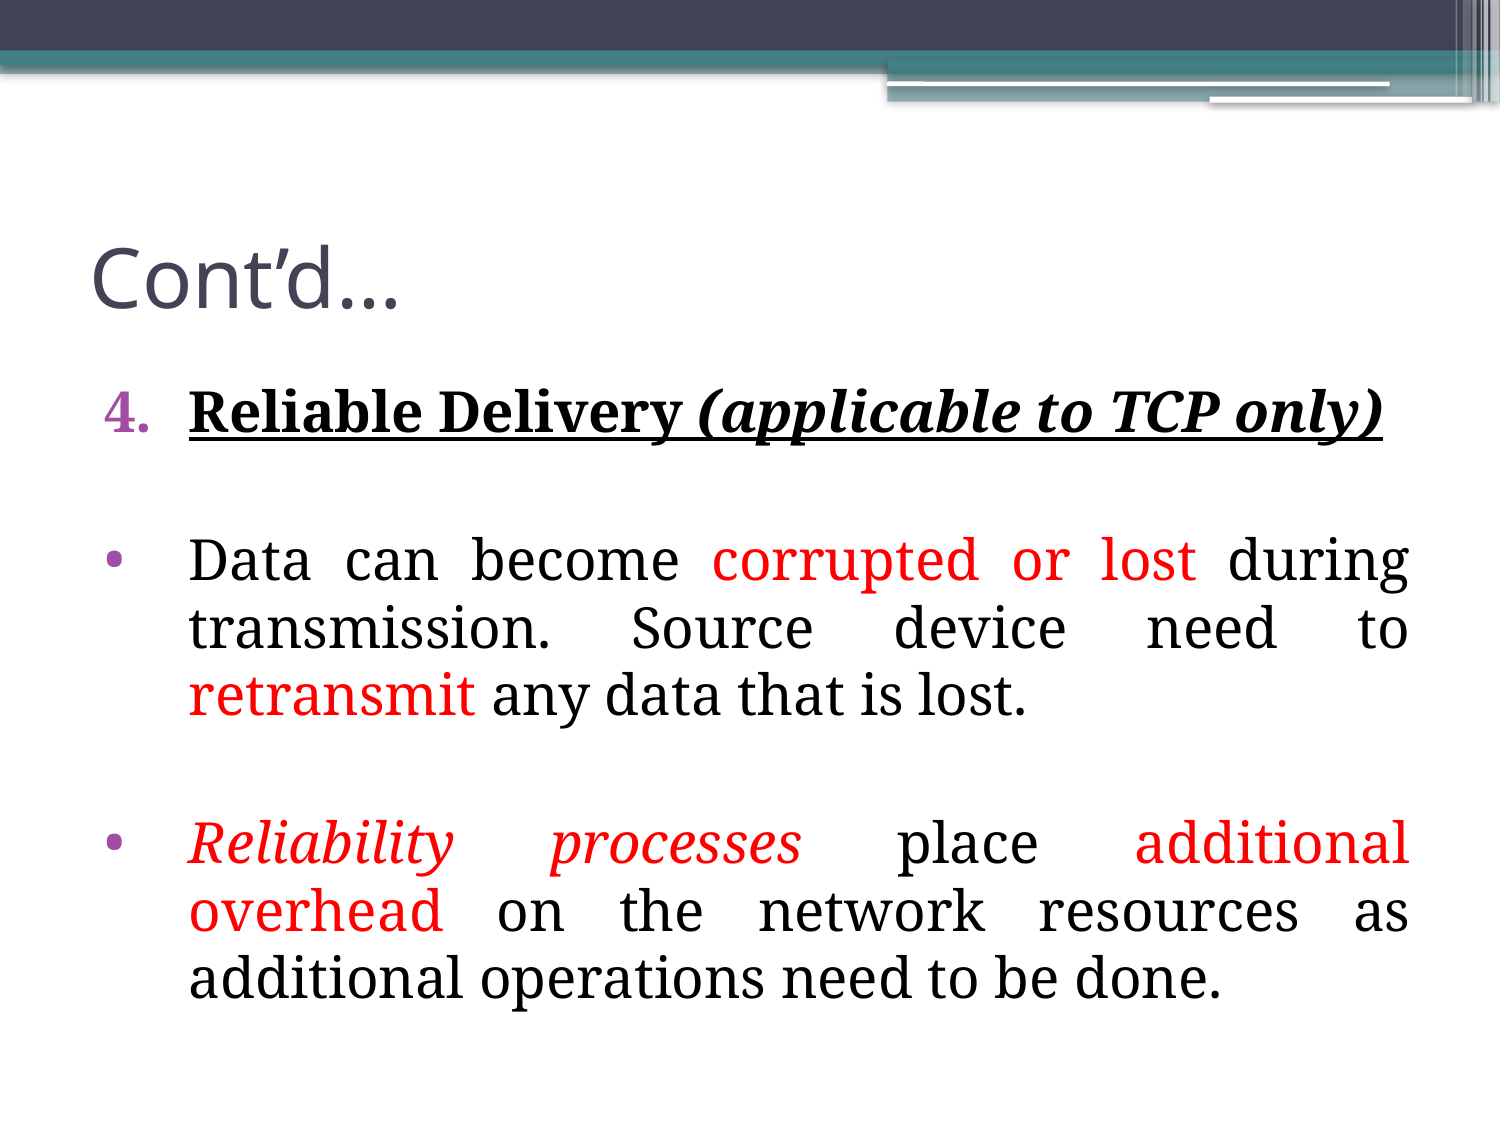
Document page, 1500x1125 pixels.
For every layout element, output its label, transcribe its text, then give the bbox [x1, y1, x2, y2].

list Reliable Delivery (applicable to TCP only) Data can become corrupted or lost during transmission. Source device need to retransmit any data that is lost. Reliability processes place additional overhead on the network resources as additional operations need to be done. [75, 368, 1425, 1079]
title Cont’d… [75, 187, 1425, 363]
